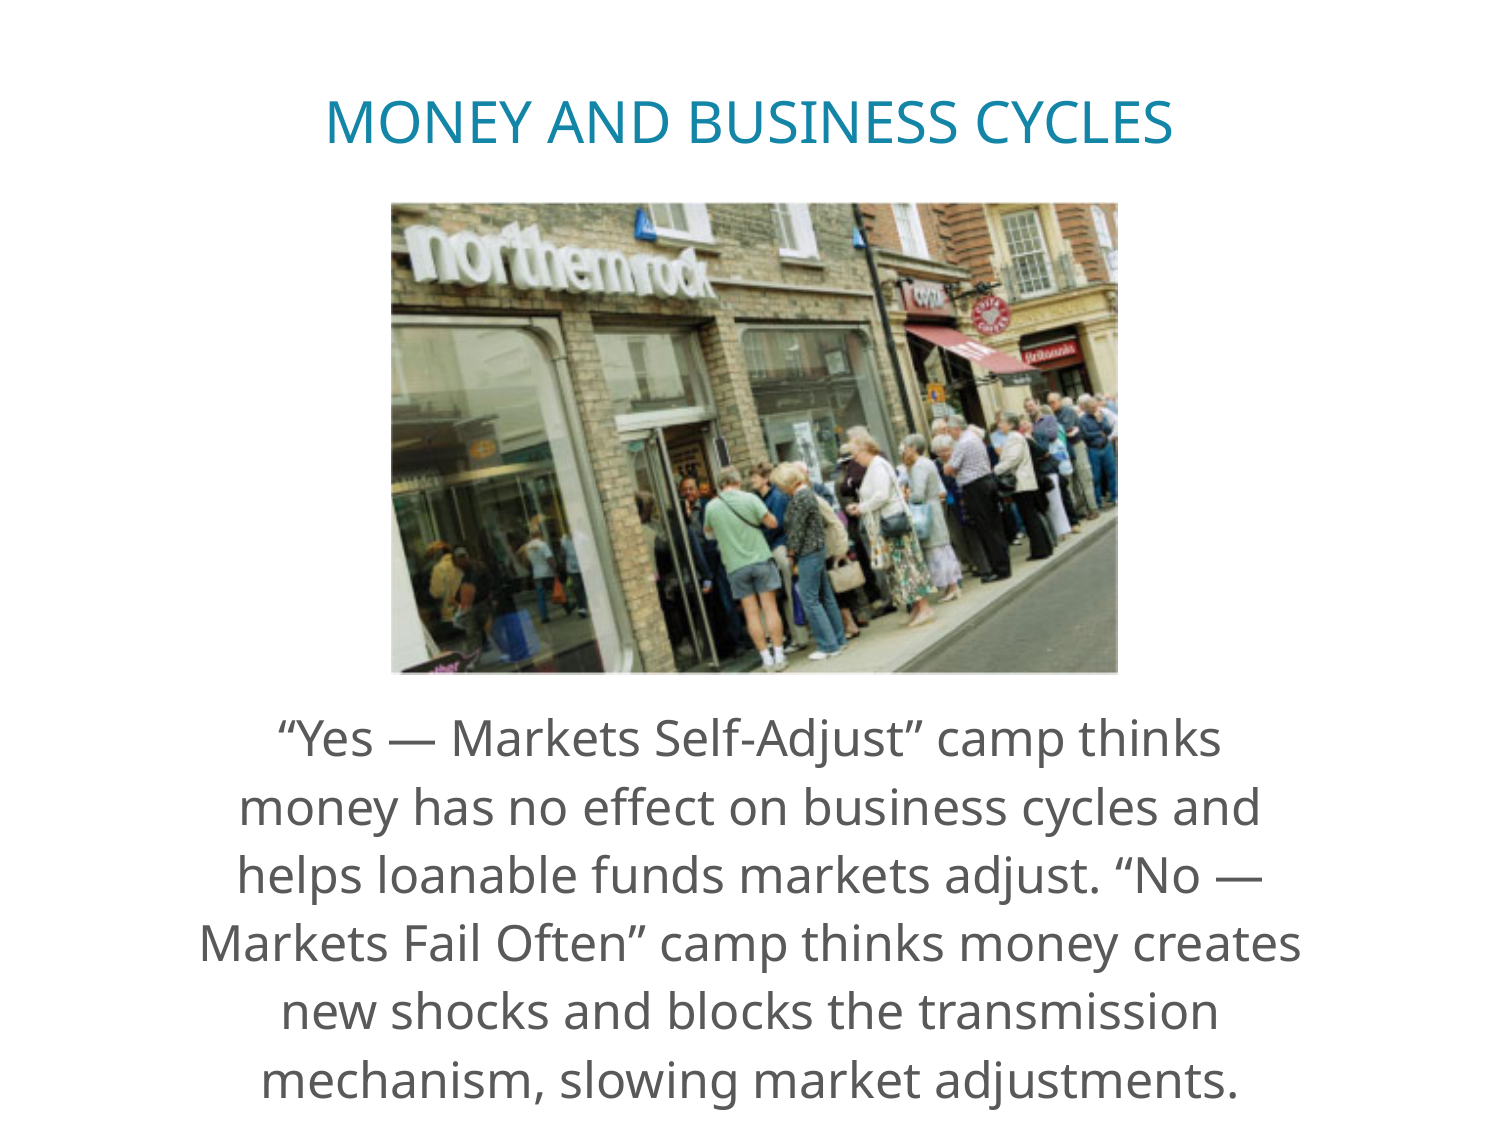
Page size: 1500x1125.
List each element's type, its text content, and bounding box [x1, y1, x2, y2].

list “Yes — Markets Self-Adjust” camp thinks money has no effect on business cycles and helps loanable funds markets adjust. “No — Markets Fail Often” camp thinks money creates new shocks and blocks the transmission mechanism, slowing market adjustments. [180, 690, 1322, 1007]
title MONEY AND BUSINESS CYCLES [0, 0, 1500, 241]
picture [391, 201, 1119, 675]
